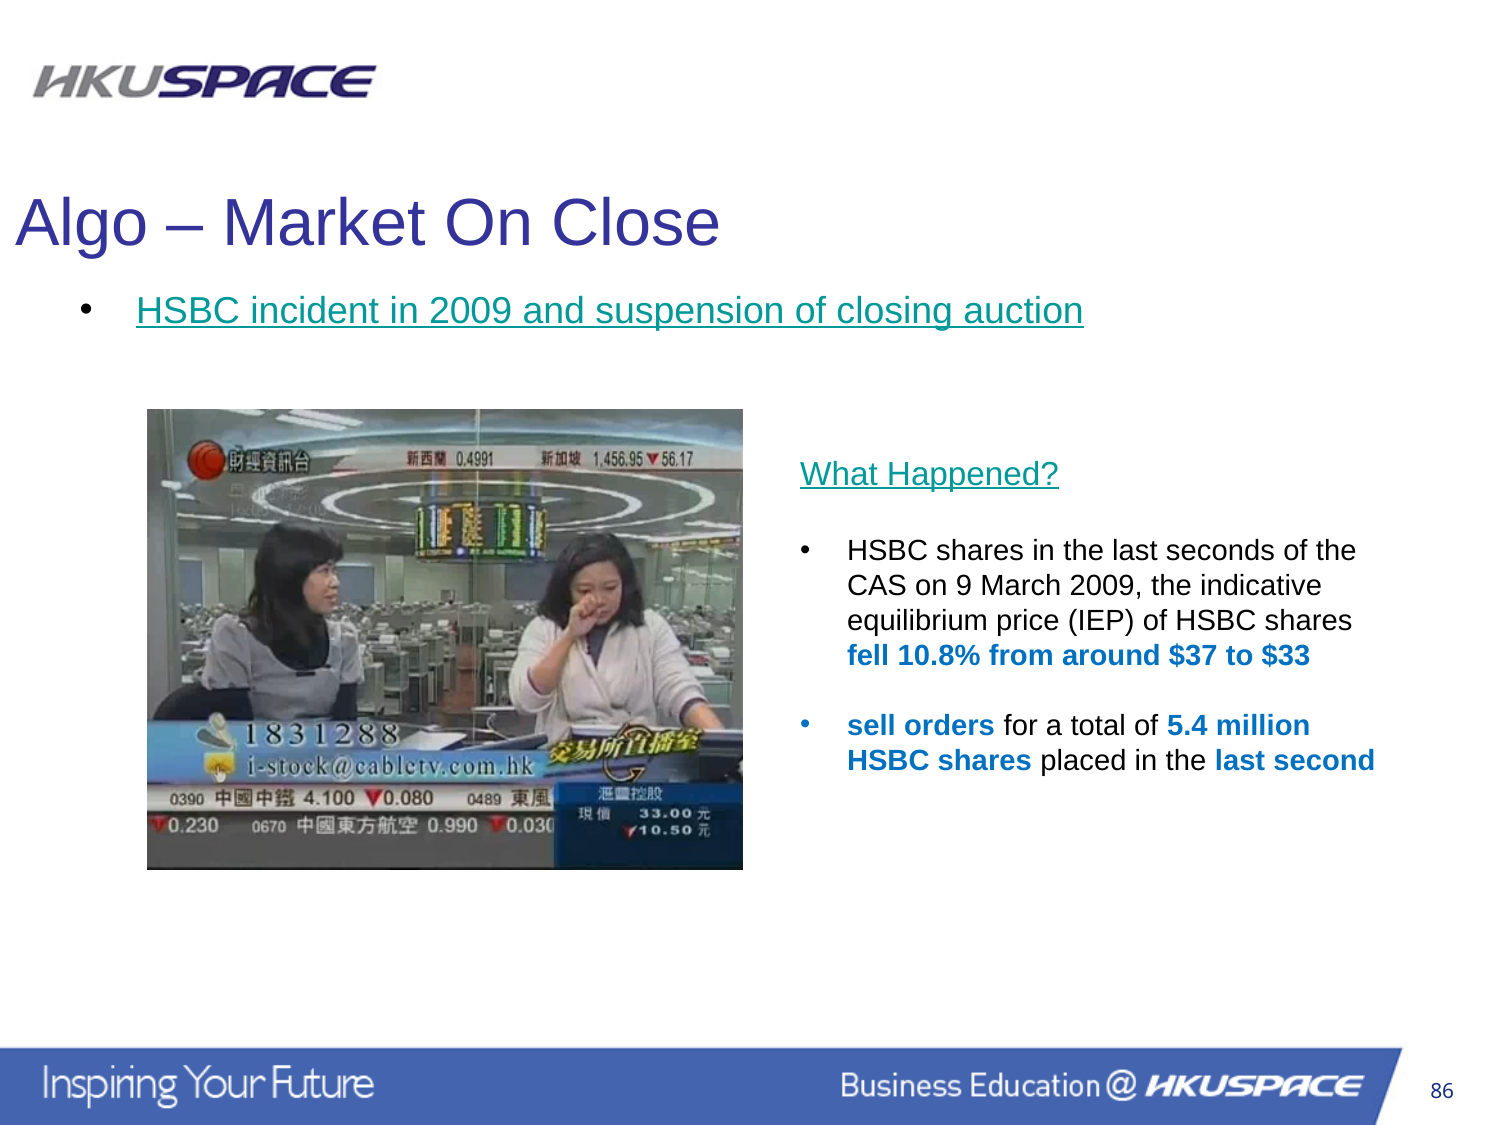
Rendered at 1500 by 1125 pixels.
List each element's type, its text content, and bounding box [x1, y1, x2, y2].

picture [0, 0, 1500, 1125]
text_box Algo – Market On Close [0, 101, 1325, 266]
slide_number 86 [1415, 1070, 1499, 1125]
text_box What Happened? HSBC shares in the last seconds of the CAS on 9 March 2009, the indicative equilibrium price (IEP) of HSBC shares fell 10.8% from around $37 to $33 sell orders for a total of 5.4 million HSBC shares placed in the last second [785, 444, 1412, 824]
text_box HSBC incident in 2009 and suspension of closing auction [64, 278, 1483, 988]
